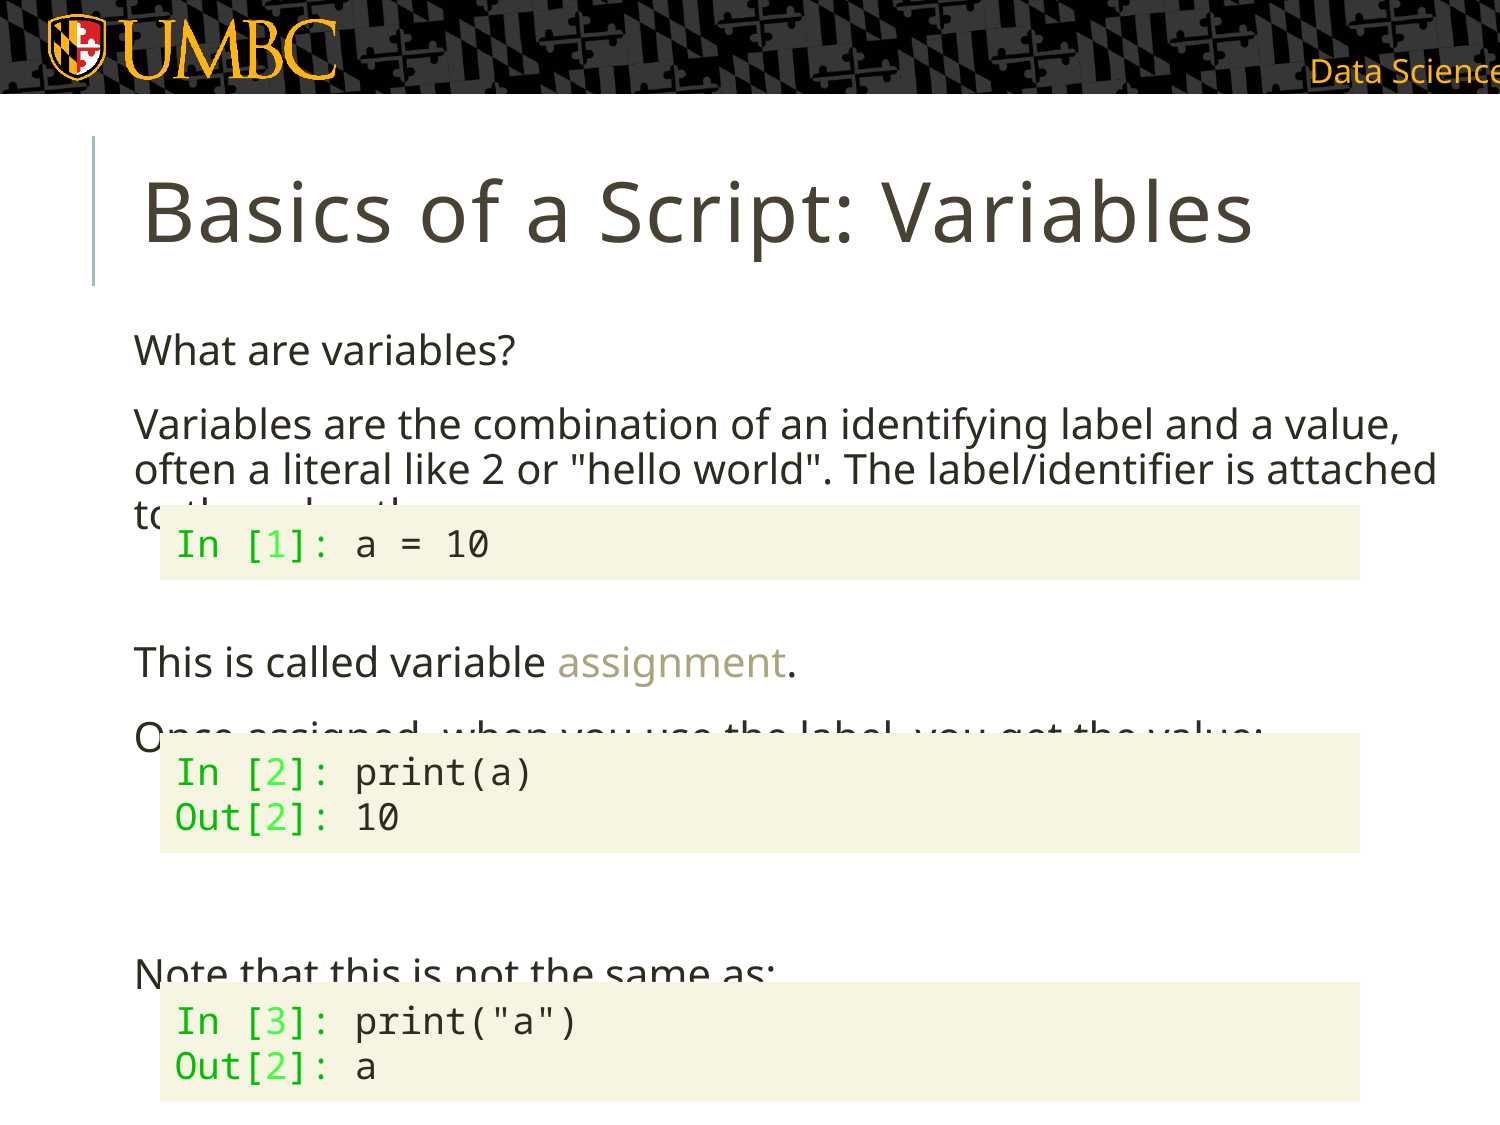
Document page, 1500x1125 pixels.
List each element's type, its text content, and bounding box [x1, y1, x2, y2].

title Basics of a Script: Variables [126, 96, 1322, 321]
text_box In [1]: a = 10 [160, 505, 1361, 581]
text_box In [3]: print("a") Out[2]: a [160, 981, 1361, 1102]
picture [0, 0, 1500, 94]
text_box In [2]: print(a) Out[2]: 10 [160, 733, 1361, 854]
list What are variables? Variables are the combination of an identifying label and a value, often a literal like 2 or "hello world". The label/identifier is attached to the value thus: This is called variable assignment. Once assigned, when you use the label, you get the value: Note that this is not the same as: [126, 321, 1468, 982]
